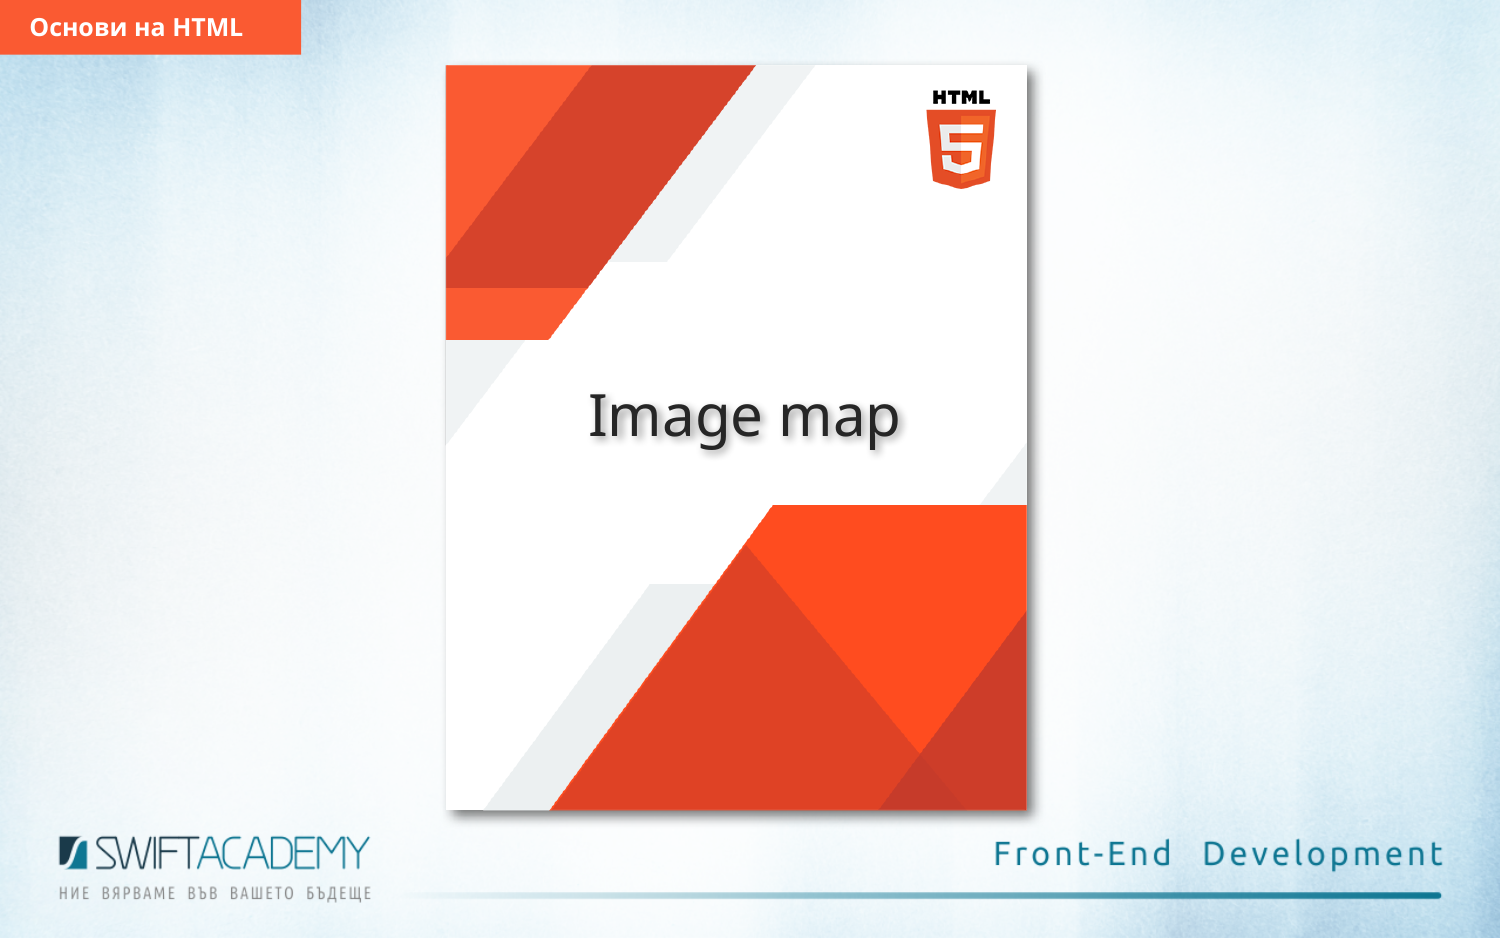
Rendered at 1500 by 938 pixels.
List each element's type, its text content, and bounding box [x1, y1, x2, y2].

text_box [0, 0, 302, 56]
picture [0, 0, 1500, 938]
text_box Основи на HTML [14, 4, 302, 49]
